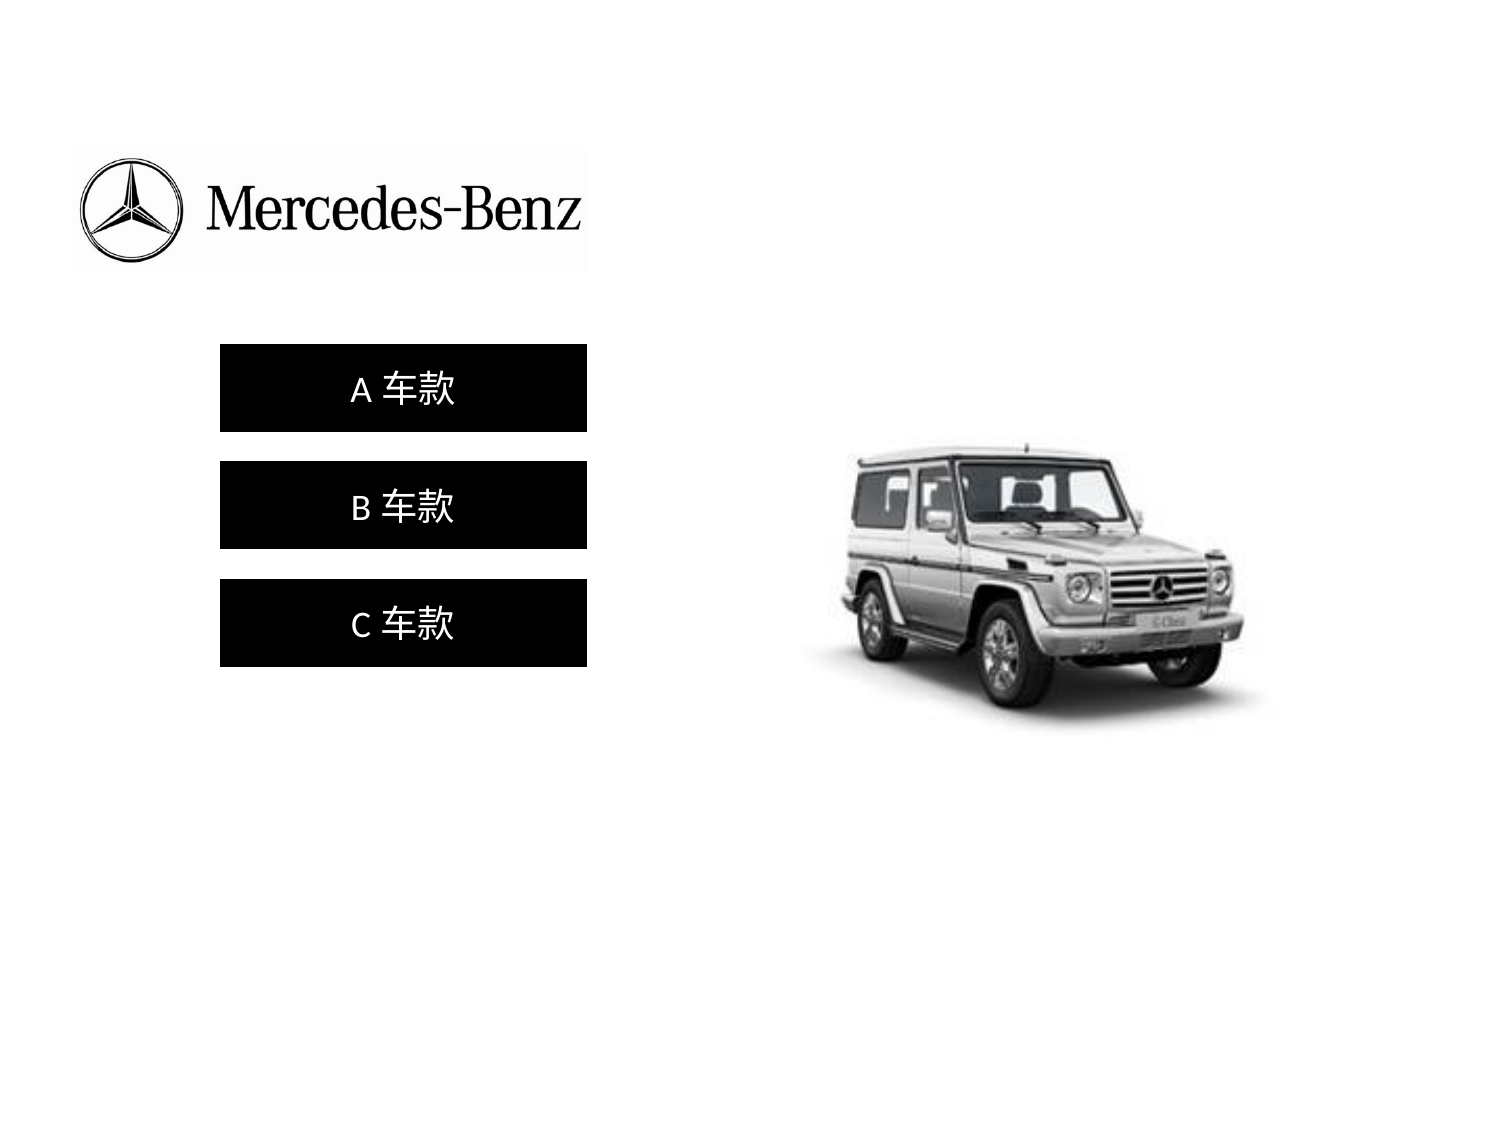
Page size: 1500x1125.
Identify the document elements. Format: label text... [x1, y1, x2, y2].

text_box C车款 [216, 576, 590, 670]
text_box A车款 [216, 341, 590, 435]
picture [762, 387, 1345, 767]
text_box B车款 [216, 458, 590, 553]
picture [72, 150, 589, 271]
